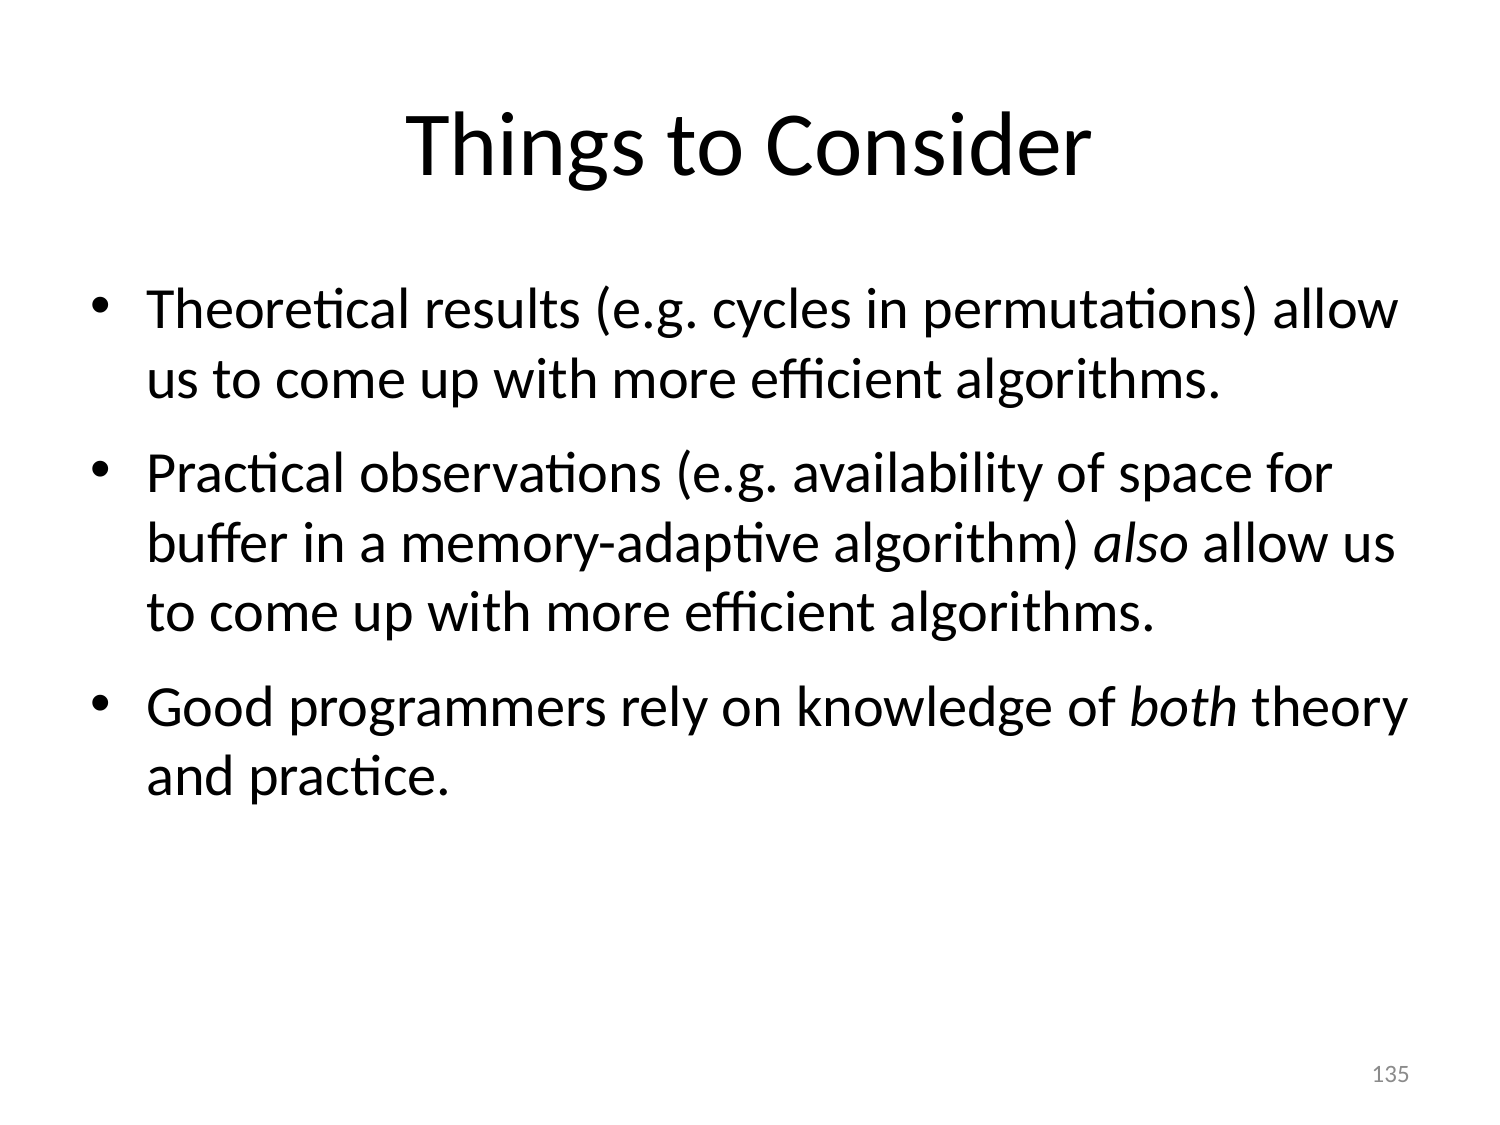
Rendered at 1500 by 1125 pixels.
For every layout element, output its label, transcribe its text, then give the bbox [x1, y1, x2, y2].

title Things to Consider [75, 45, 1425, 233]
slide_number 135 [1074, 1042, 1425, 1103]
list Theoretical results (e.g. cycles in permutations) allow us to come up with more efficient algorithms. Practical observations (e.g. availability of space for buffer in a memory-adaptive algorithm) also allow us to come up with more efficient algorithms. Good programmers rely on knowledge of both theory and practice. [75, 262, 1425, 1005]
